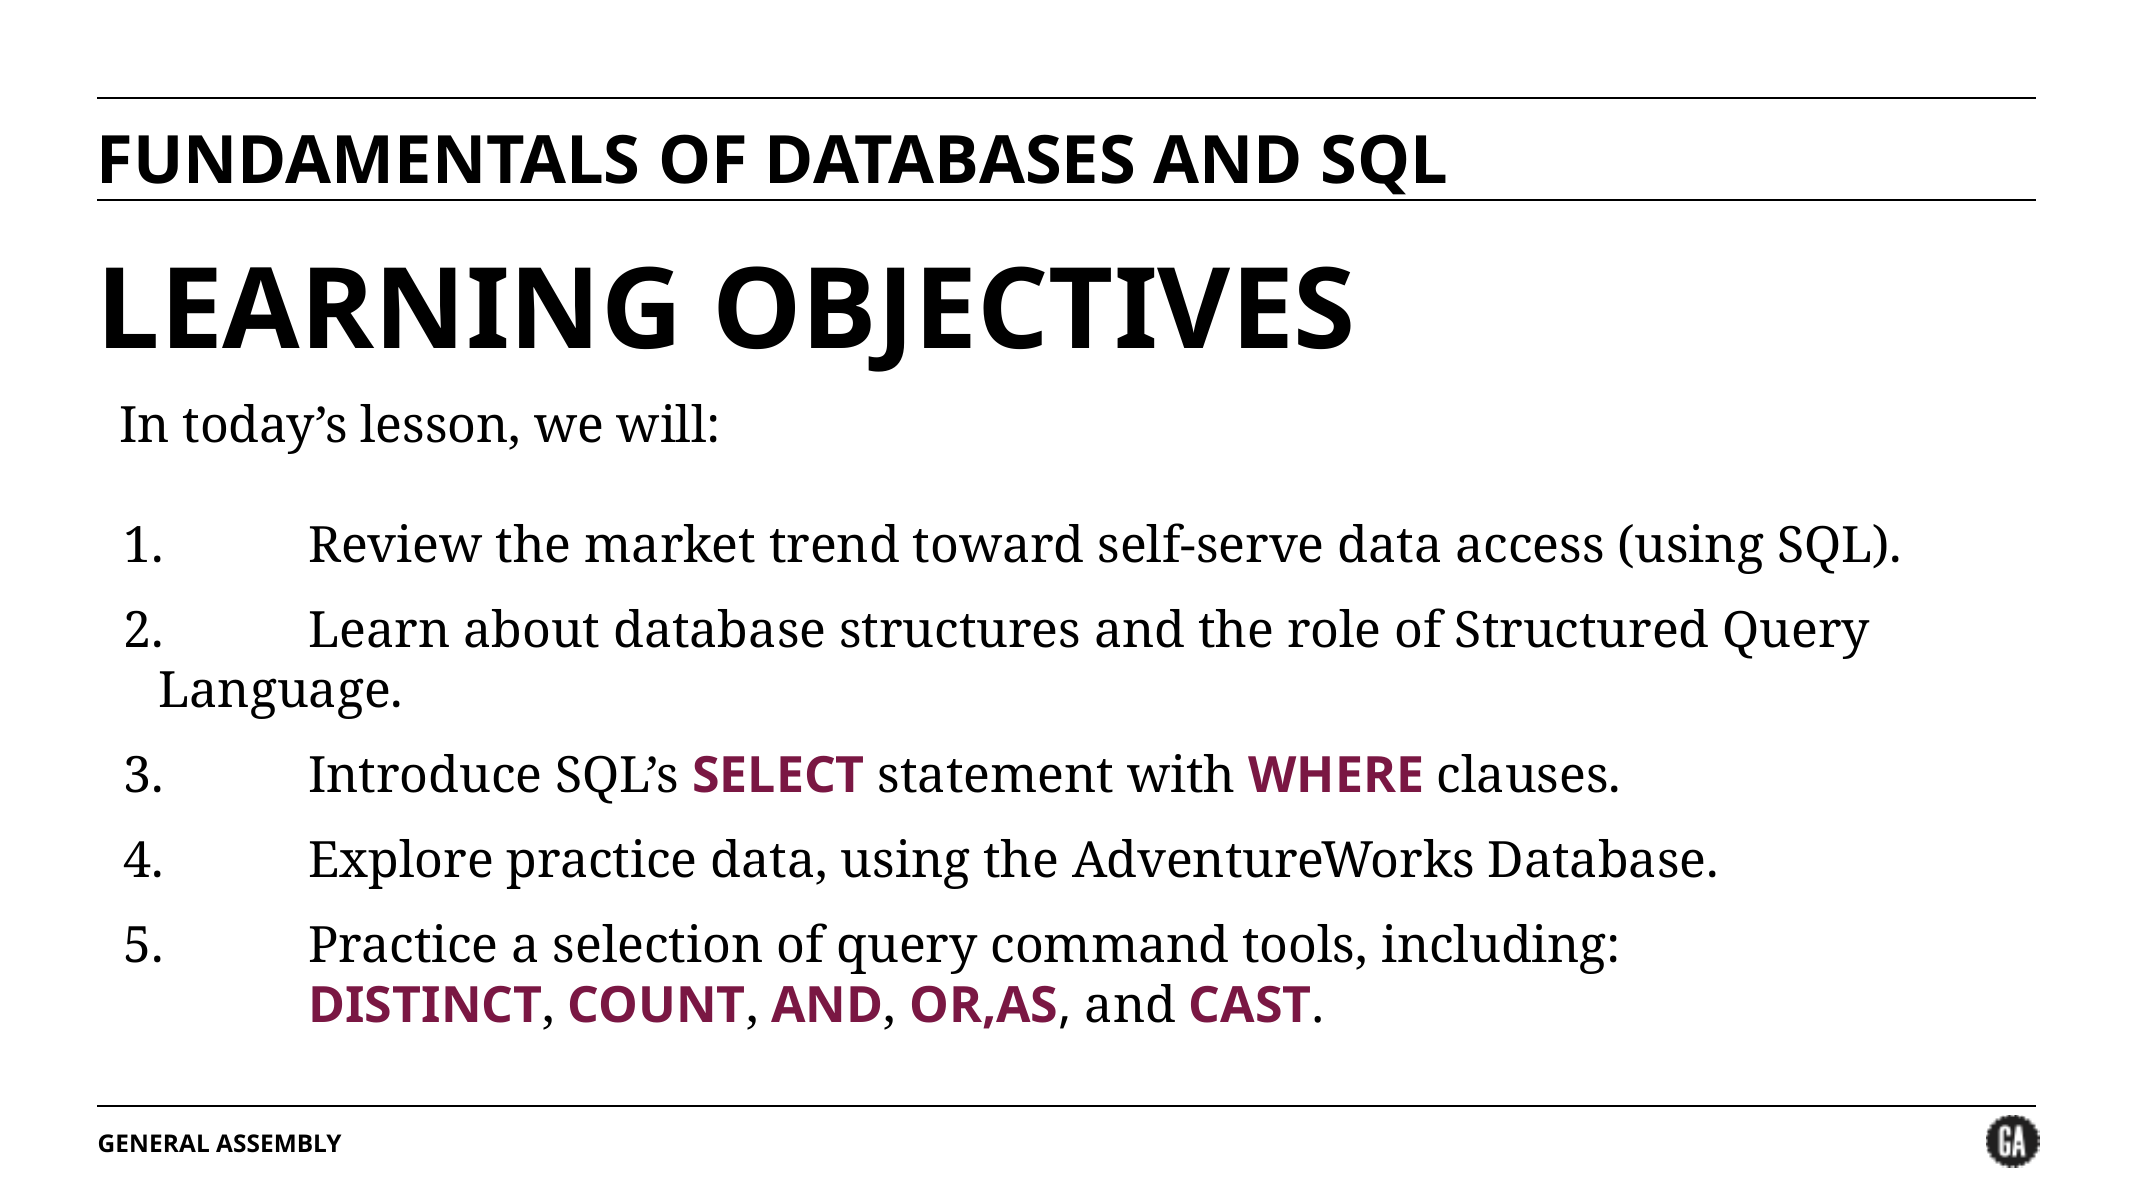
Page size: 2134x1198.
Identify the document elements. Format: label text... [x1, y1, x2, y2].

list In today’s lesson, we will: Review the market trend toward self-serve data access (using SQL). Learn about database structures and the role of Structured Query Language. Introduce SQL’s SELECT statement with WHERE clauses. Explore practice data, using the AdventureWorks Database. Practice a selection of query command tools, including: DISTINCT, COUNT, AND, OR,AS, and CAST. [104, 377, 2030, 1096]
picture [1986, 1115, 2040, 1168]
list LEARNING OBJECTIVES [81, 228, 2030, 348]
title FUNDAMENTALS OF DATABASES AND SQL [81, 106, 2030, 208]
